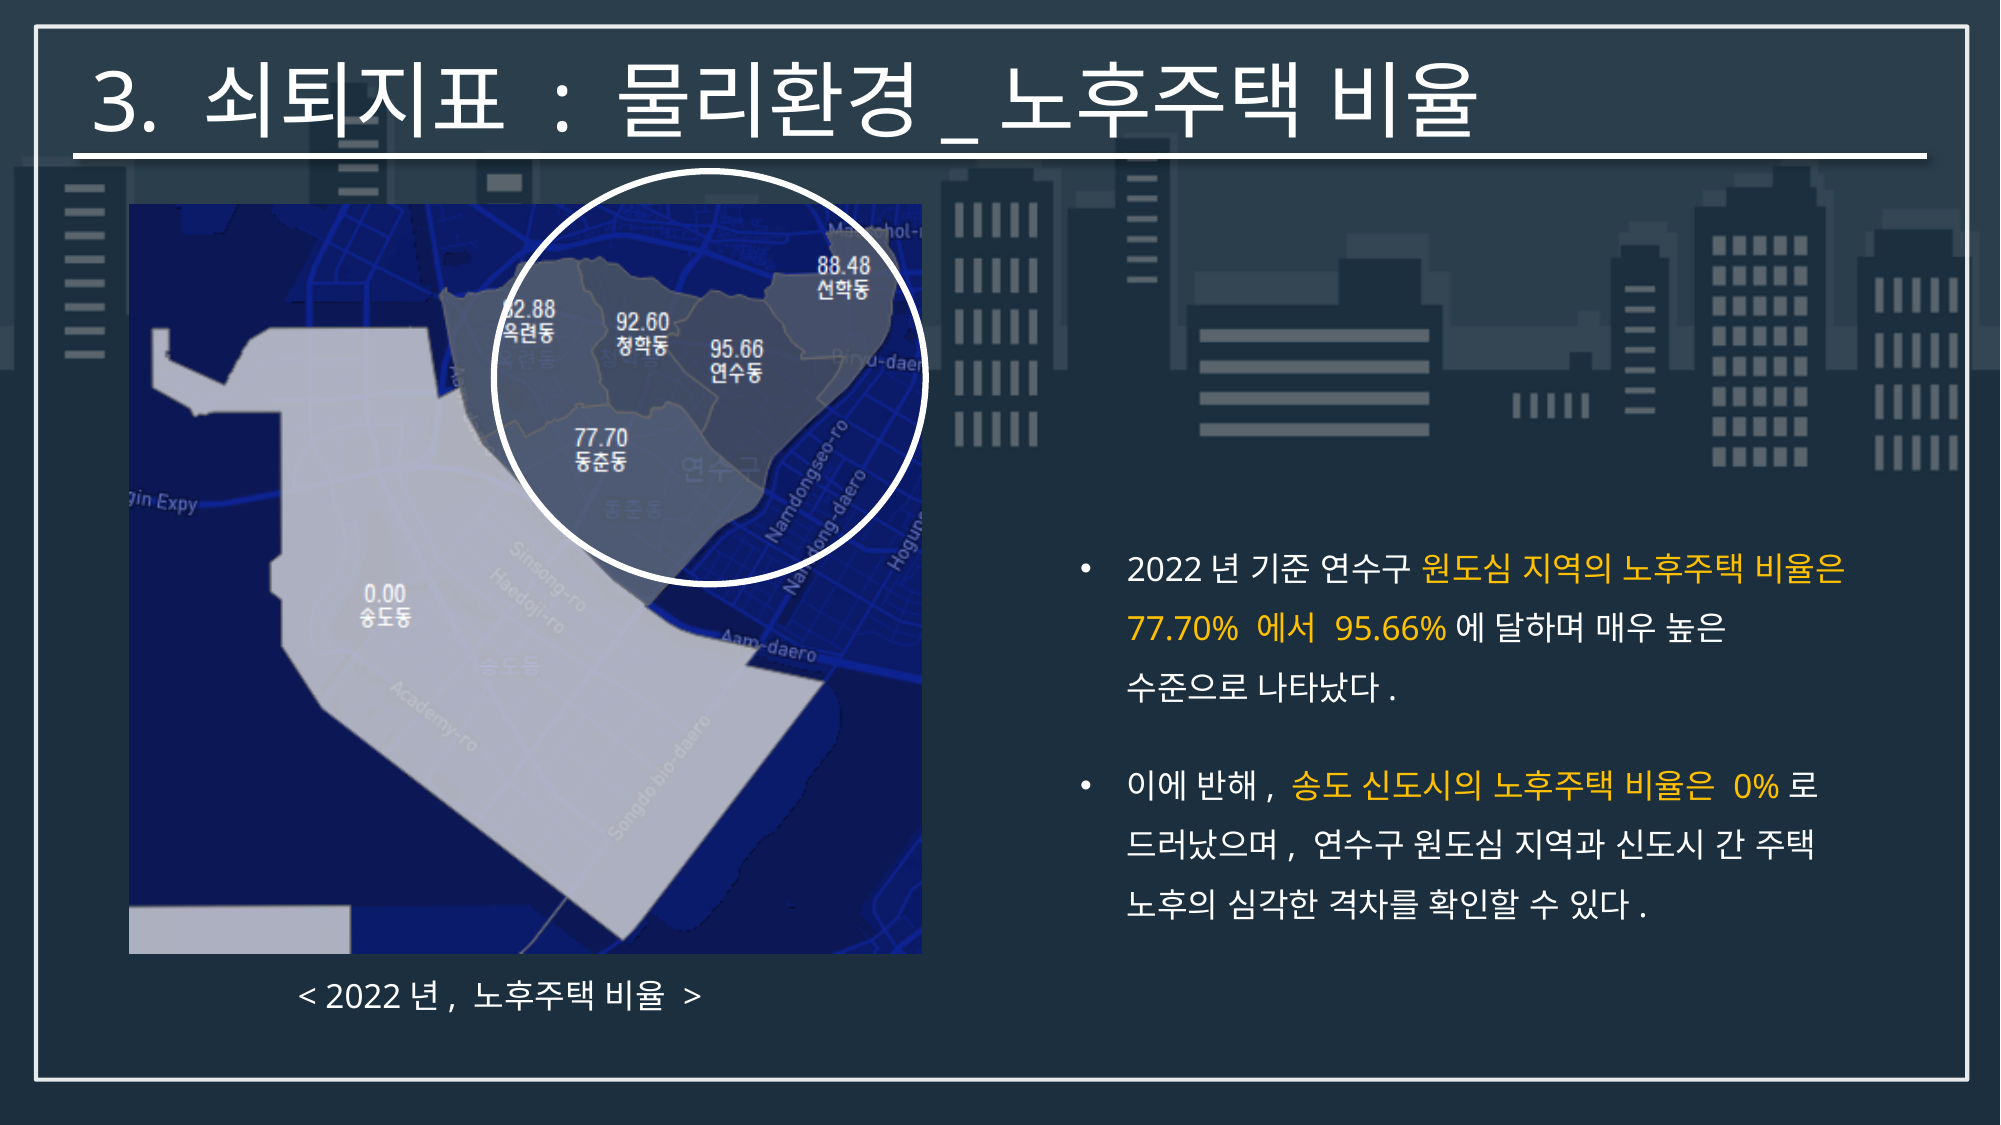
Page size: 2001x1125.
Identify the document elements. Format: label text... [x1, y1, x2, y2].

picture [39, 29, 1965, 1077]
text_box [589, 170, 831, 205]
text_box [922, 334, 927, 421]
title 3. 쇠퇴지표 : 물리환경_노후주택 비율 [76, 52, 1924, 154]
text_box 2022년 기준 연수구 원도심 지역의 노후주택 비율은 77.70% 에서 95.66%에 달하며 매우 높은 수준으로 나타났다. 이에 반해, 송도 신도시의 노후주택 비율은 0%로 드러났으며, 연수구 원도심 지역과 신도시 간 주택 노후의 심각한 격차를 확인할 수 있다. [1065, 520, 1871, 932]
picture [0, 0, 2000, 1125]
text_box < 2022년, 노후주택 비율 > [0, 967, 1000, 1023]
